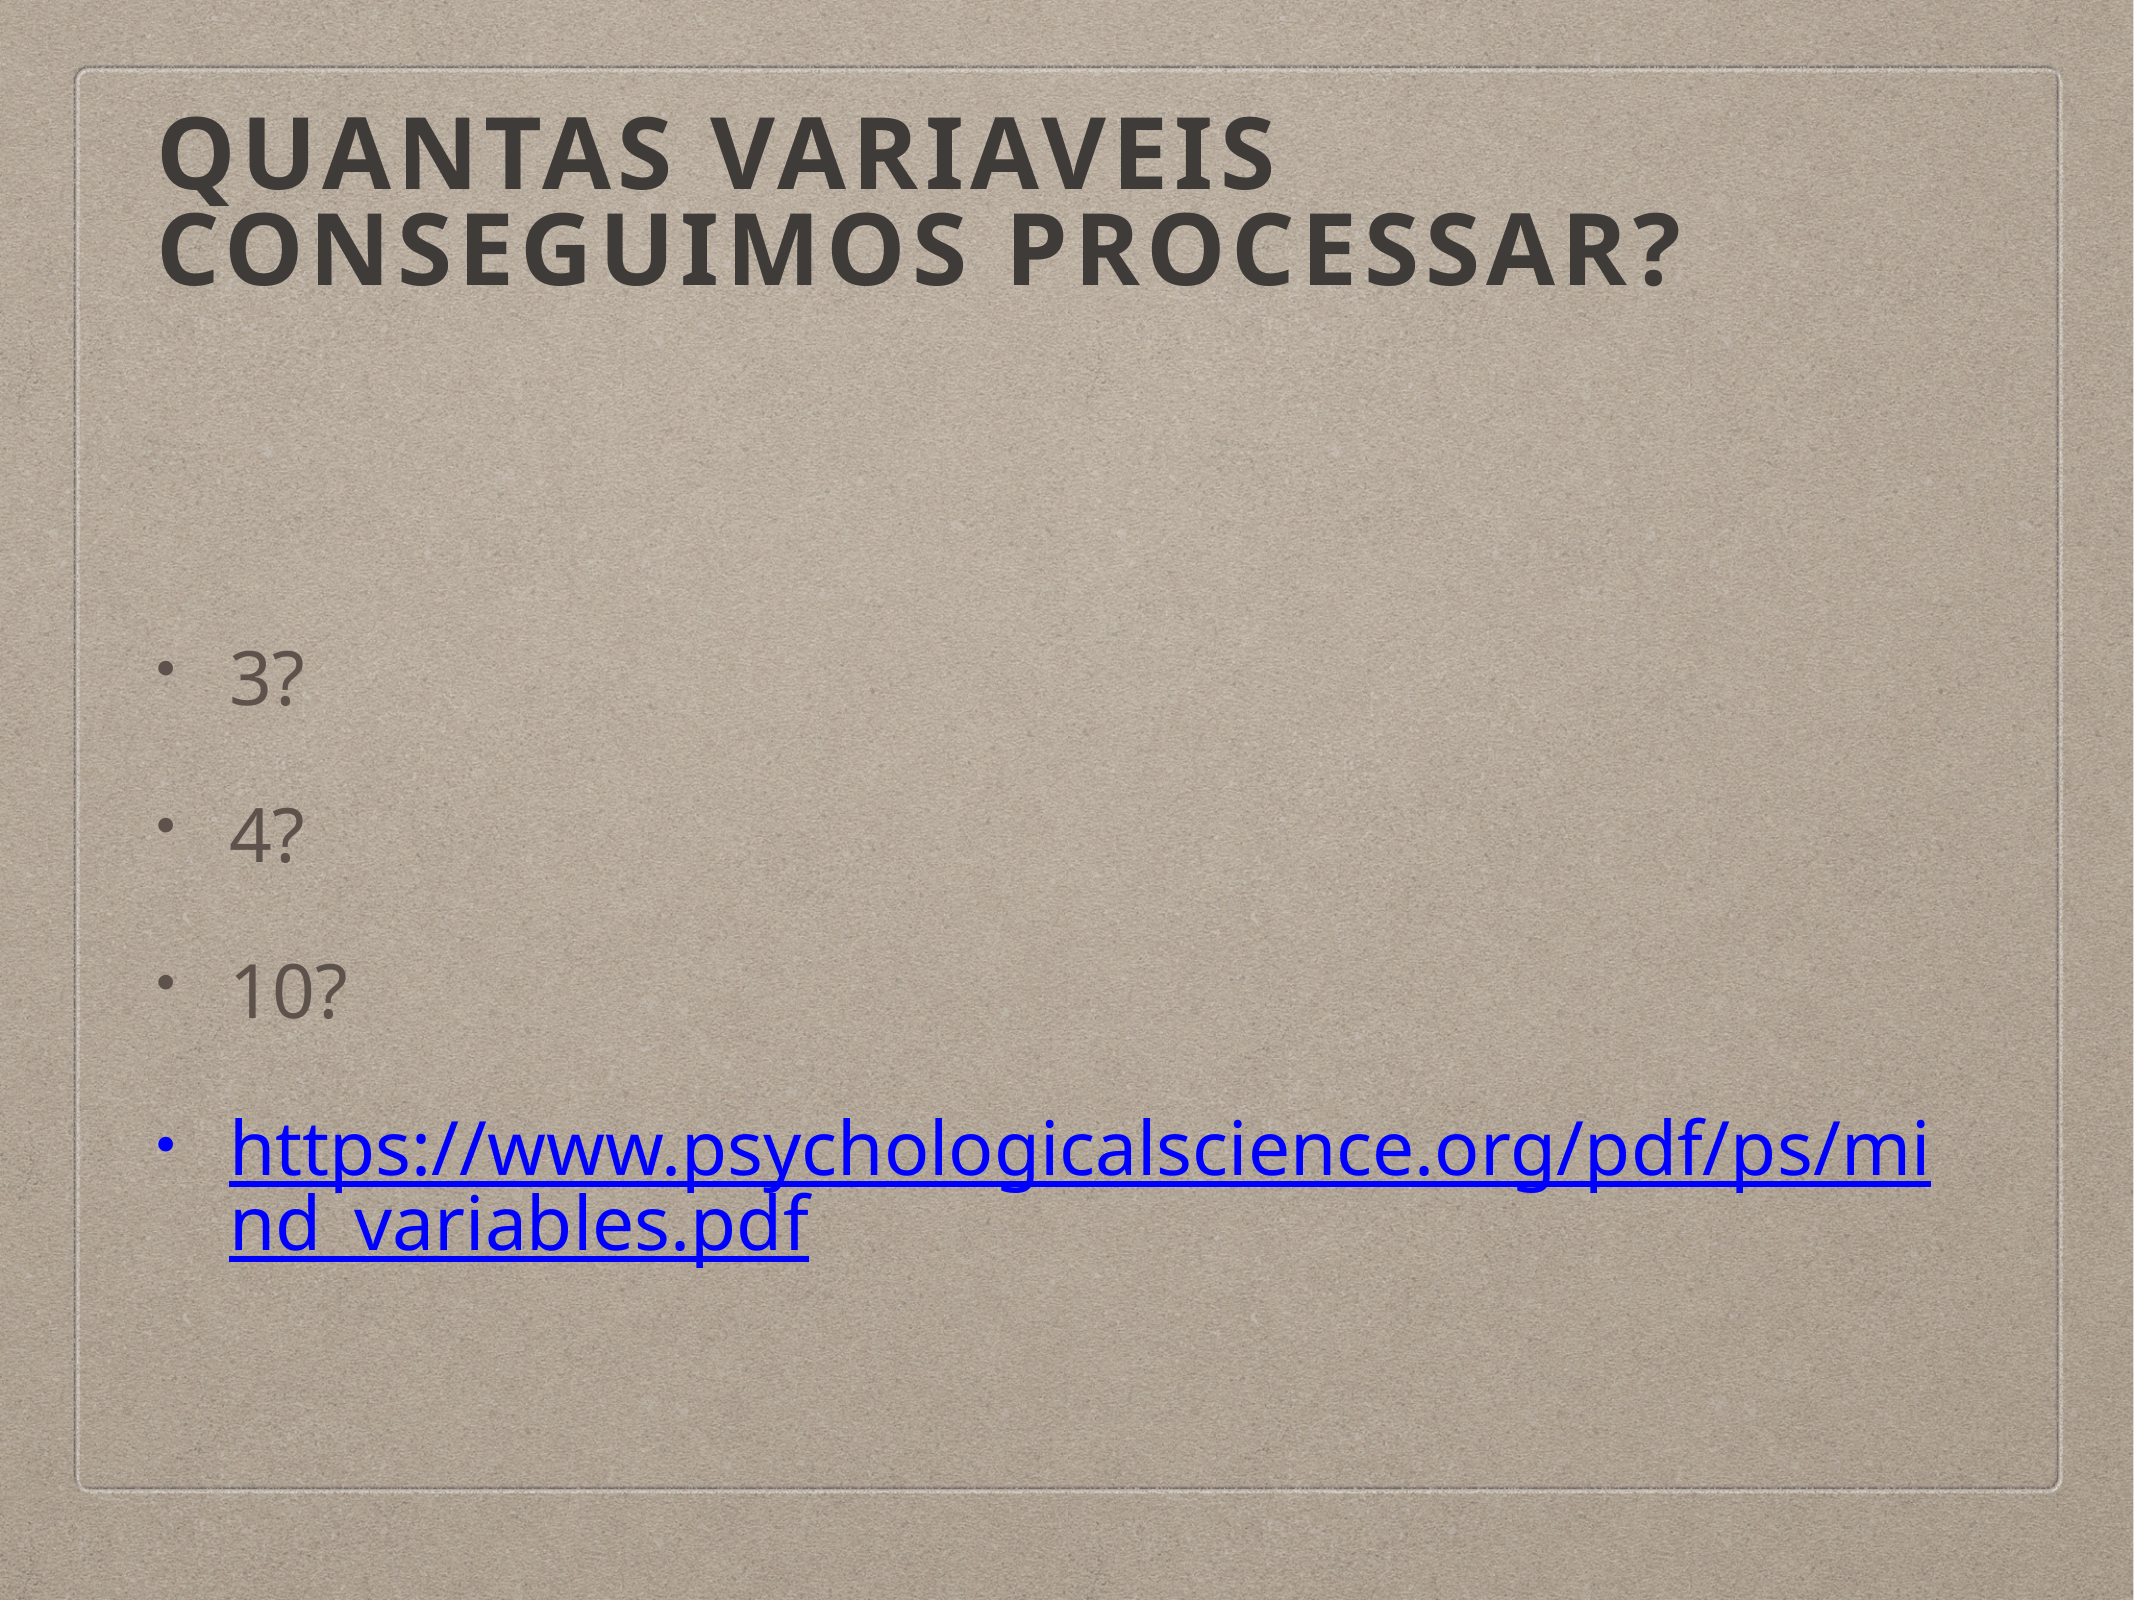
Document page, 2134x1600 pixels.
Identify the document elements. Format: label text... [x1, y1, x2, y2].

title QUANTAS VARIAVEIS CONSEGUIMOS PROCESSAR? [147, 103, 1986, 386]
list 3? 4? 10? https://www.psychologicalscience.org/pdf/ps/mind_variables.pdf [147, 426, 1986, 1407]
picture [0, 0, 2134, 1600]
